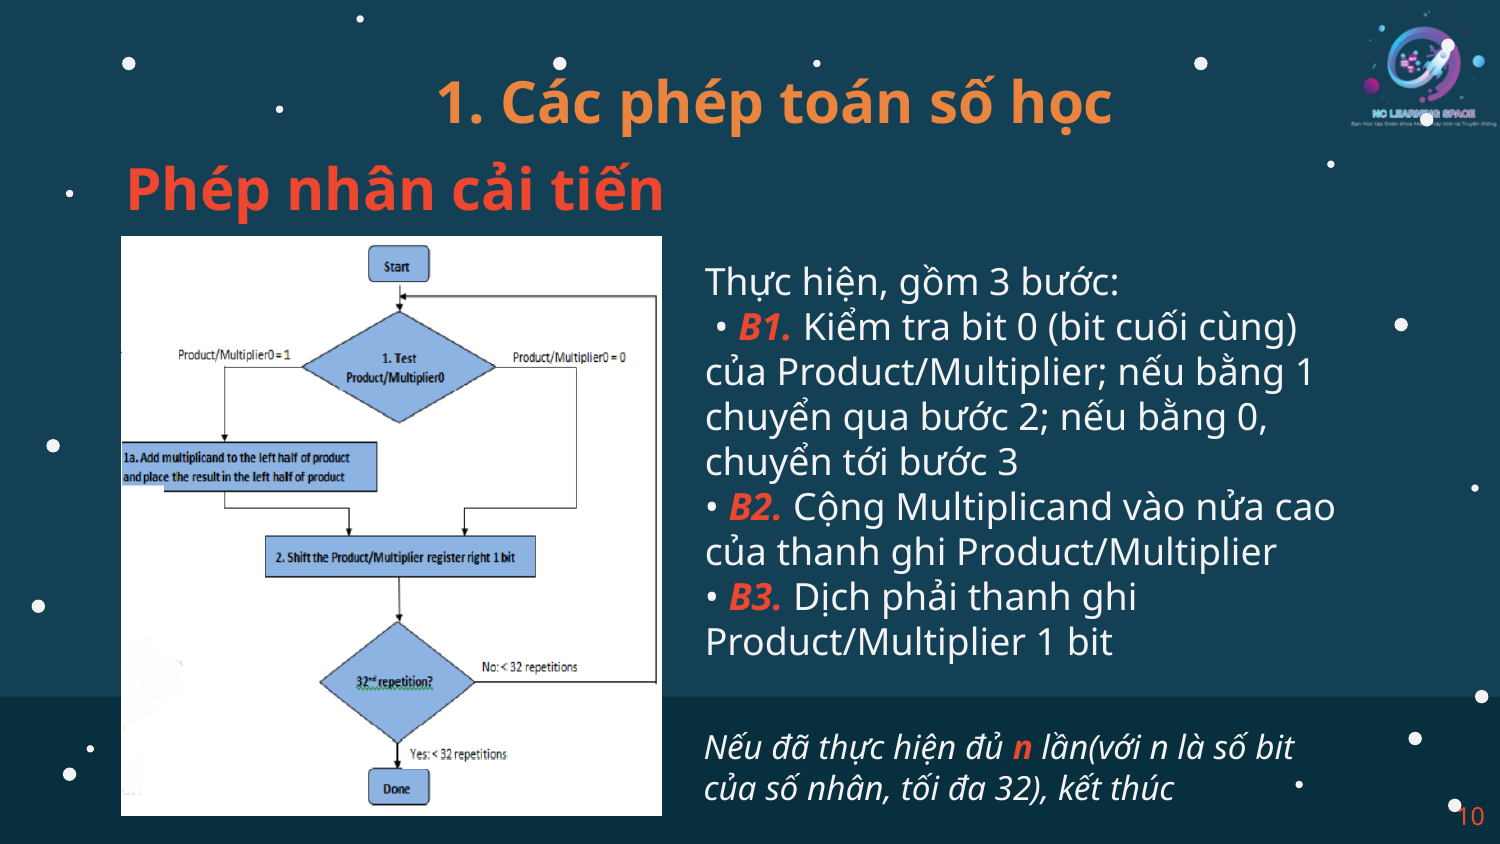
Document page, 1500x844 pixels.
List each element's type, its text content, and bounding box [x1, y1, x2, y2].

picture [1337, 0, 1500, 156]
text_box Thực hiện, gồm 3 bước: • B1. Kiểm tra bit 0 (bit cuối cùng) của Product/Multiplier; nếu bằng 1 chuyển qua bước 2; nếu bằng 0, chuyển tới bước 3 • B2. Cộng Multiplicand vào nửa cao của thanh ghi Product/Multiplier • B3. Dịch phải thanh ghi Product/Multiplier 1 bit [690, 250, 1352, 671]
slide_number 10 [1162, 794, 1500, 840]
picture [121, 236, 662, 816]
text_box 1. Các phép toán số học [143, 53, 1407, 148]
text_box Phép nhân cải tiến [110, 145, 855, 230]
text_box Nếu đã thực hiện đủ n lần(với n là số bit của số nhân, tối đa 32), kết thúc [688, 719, 1352, 814]
